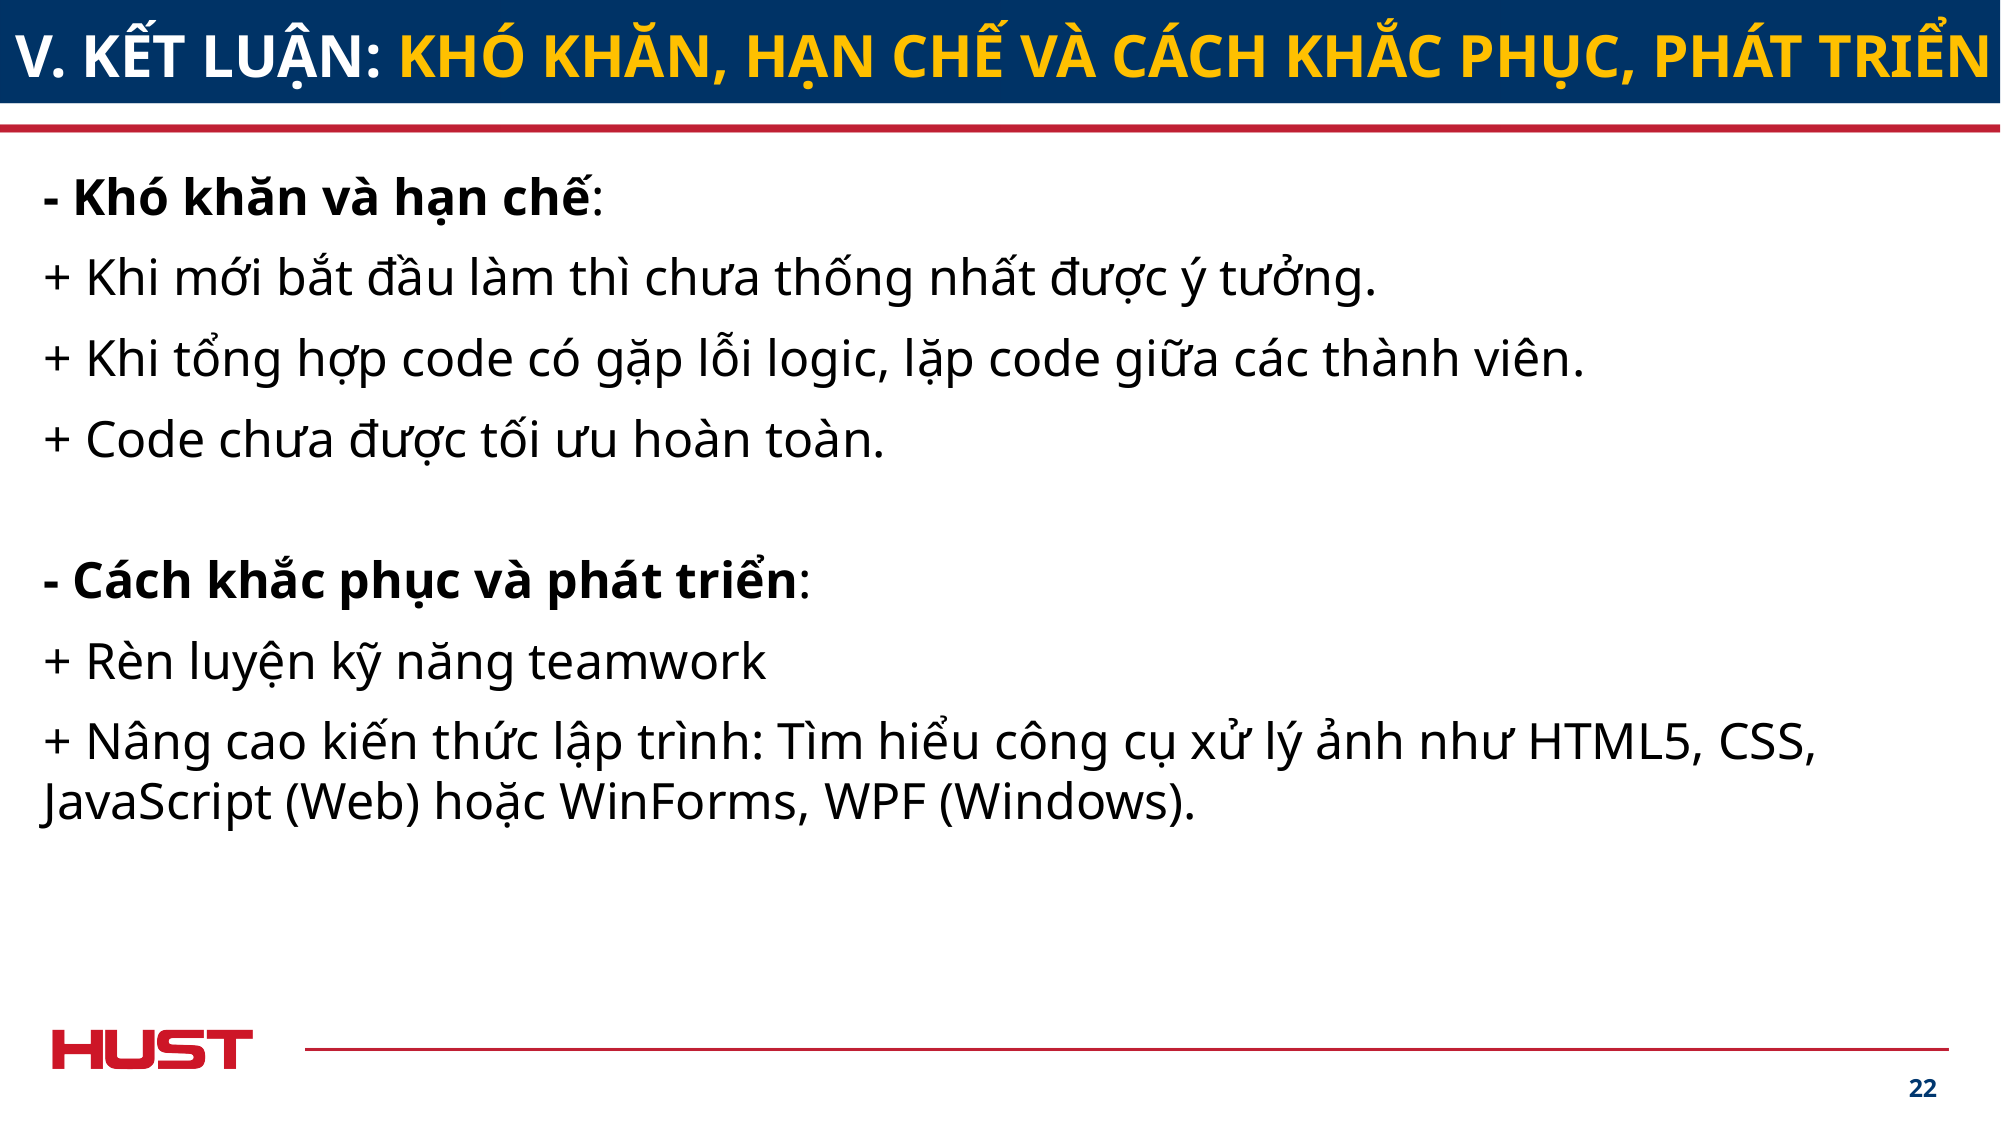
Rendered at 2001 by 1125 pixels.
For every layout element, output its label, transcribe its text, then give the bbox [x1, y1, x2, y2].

title V. KẾT LUẬN: KHÓ KHĂN, HẠN CHẾ VÀ CÁCH KHẮC PHỤC, PHÁT TRIỂN [0, 19, 2000, 91]
slide_number 22 [1502, 1065, 1953, 1125]
picture [0, 0, 2001, 1125]
list - Khó khăn và hạn chế: + Khi mới bắt đầu làm thì chưa thống nhất được ý tưởng. + Khi tổng hợp code có gặp lỗi logic, lặp code giữa các thành viên. + Code chưa được tối ưu hoàn toàn. - Cách khắc phục và phát triển: + Rèn luyện kỹ năng teamwork + Nâng cao kiến thức lập trình: Tìm hiểu công cụ xử lý ảnh như HTML5, CSS, JavaScript (Web) hoặc WinForms, WPF (Windows). [28, 157, 1953, 968]
